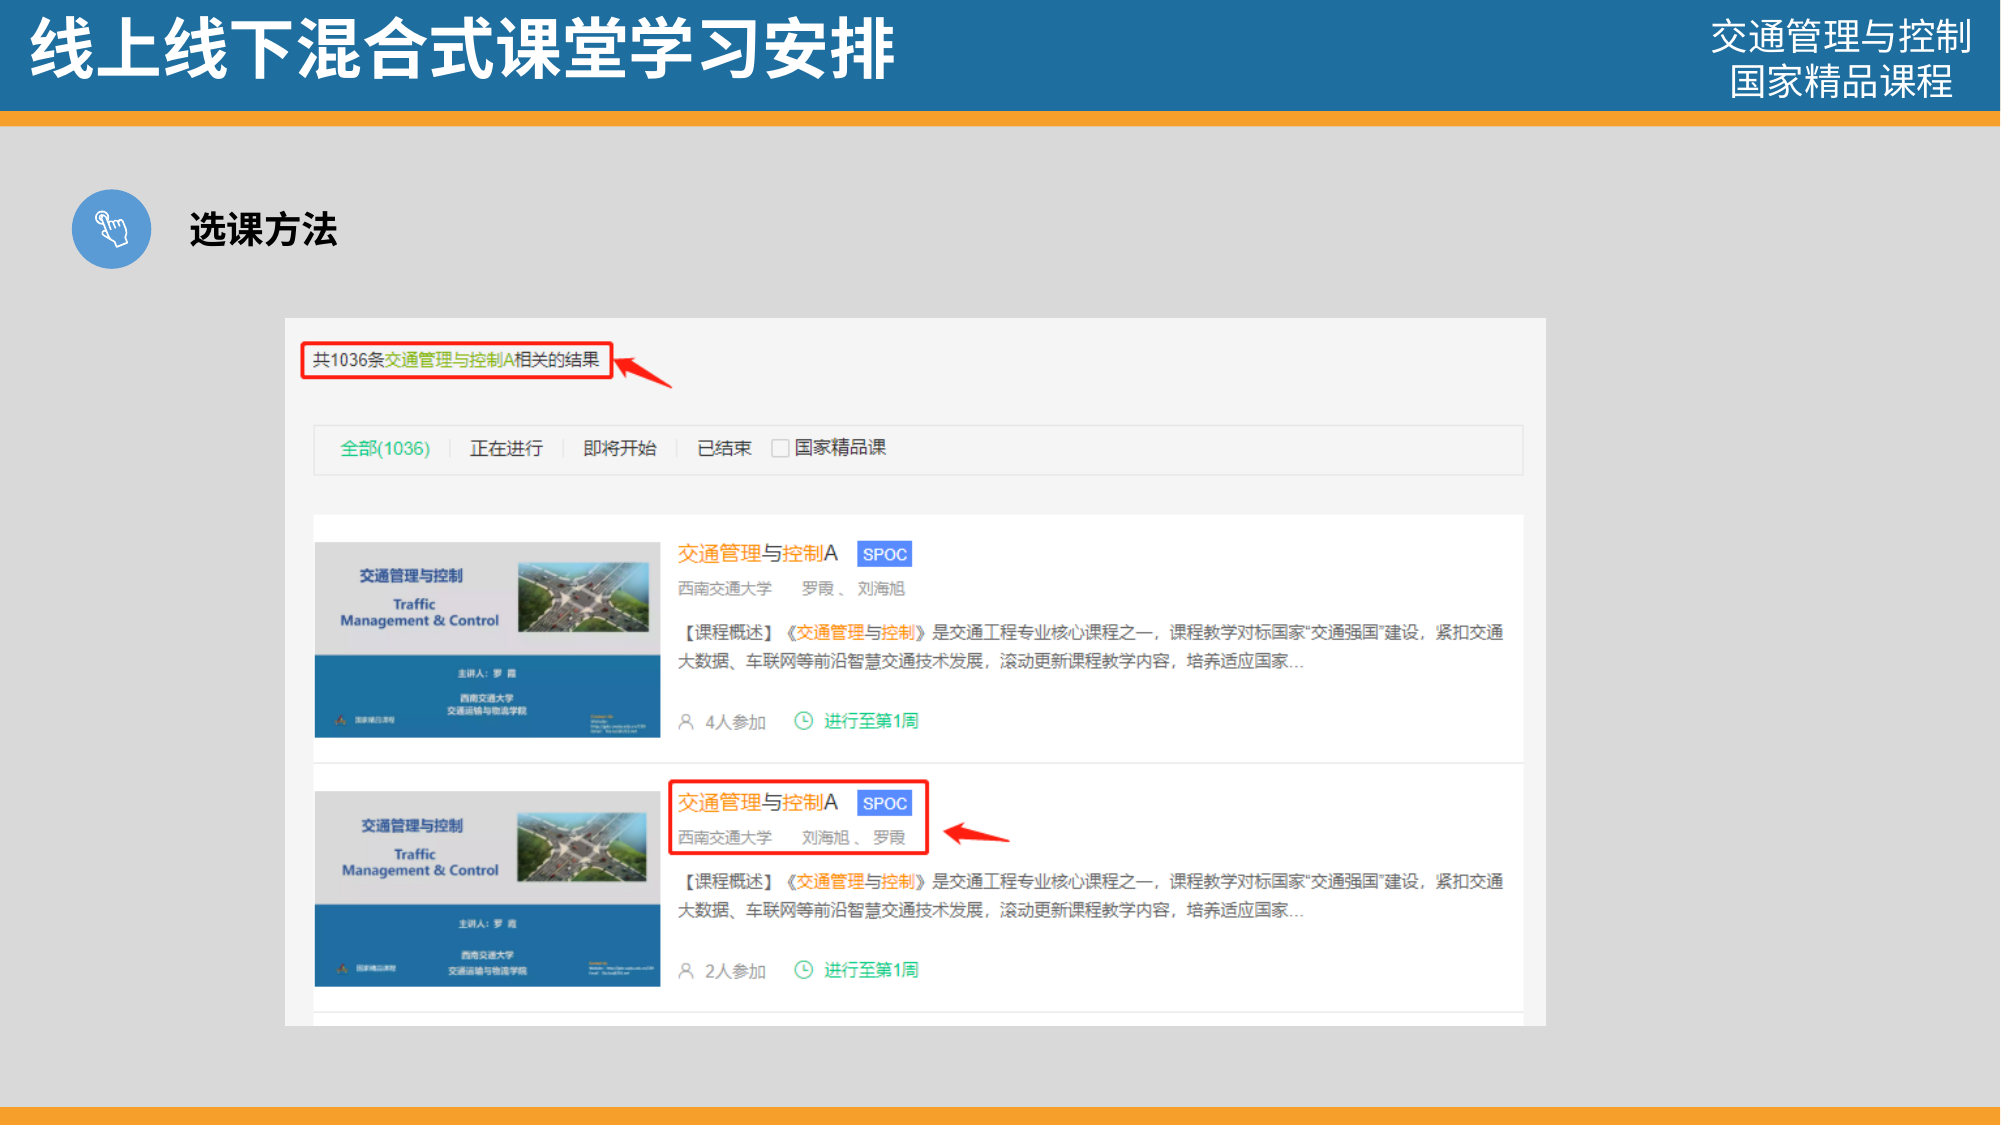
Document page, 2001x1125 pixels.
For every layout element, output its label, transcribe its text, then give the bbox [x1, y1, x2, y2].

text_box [71, 189, 152, 269]
text_box 线上线下混合式课堂学习安排 [13, 0, 912, 95]
picture [285, 318, 1546, 1026]
text_box 选课方法 [174, 198, 417, 259]
